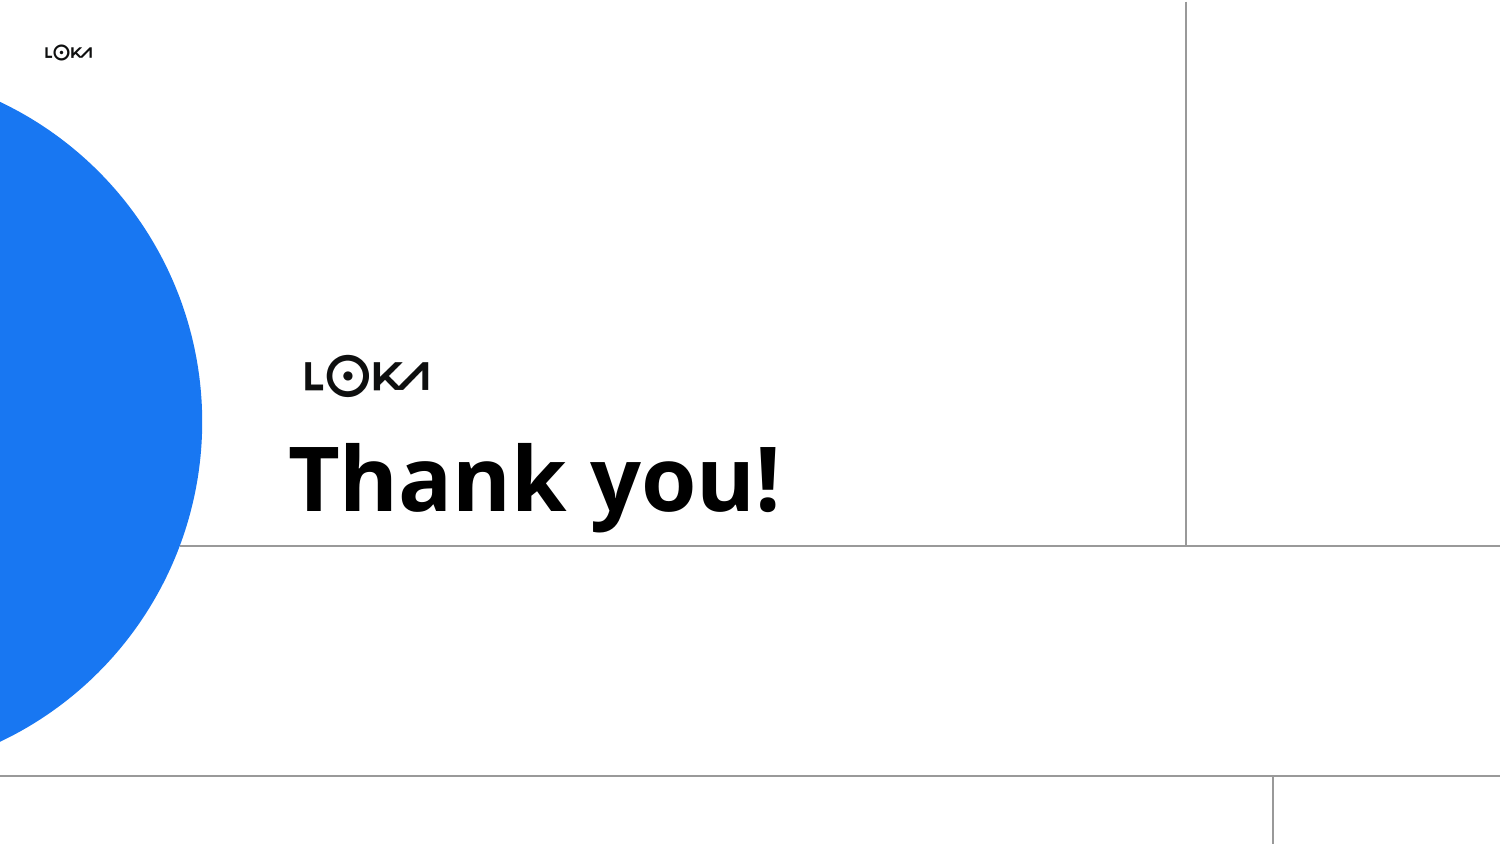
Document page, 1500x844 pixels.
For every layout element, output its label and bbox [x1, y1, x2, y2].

picture [214, 258, 519, 494]
picture [11, 8, 126, 97]
